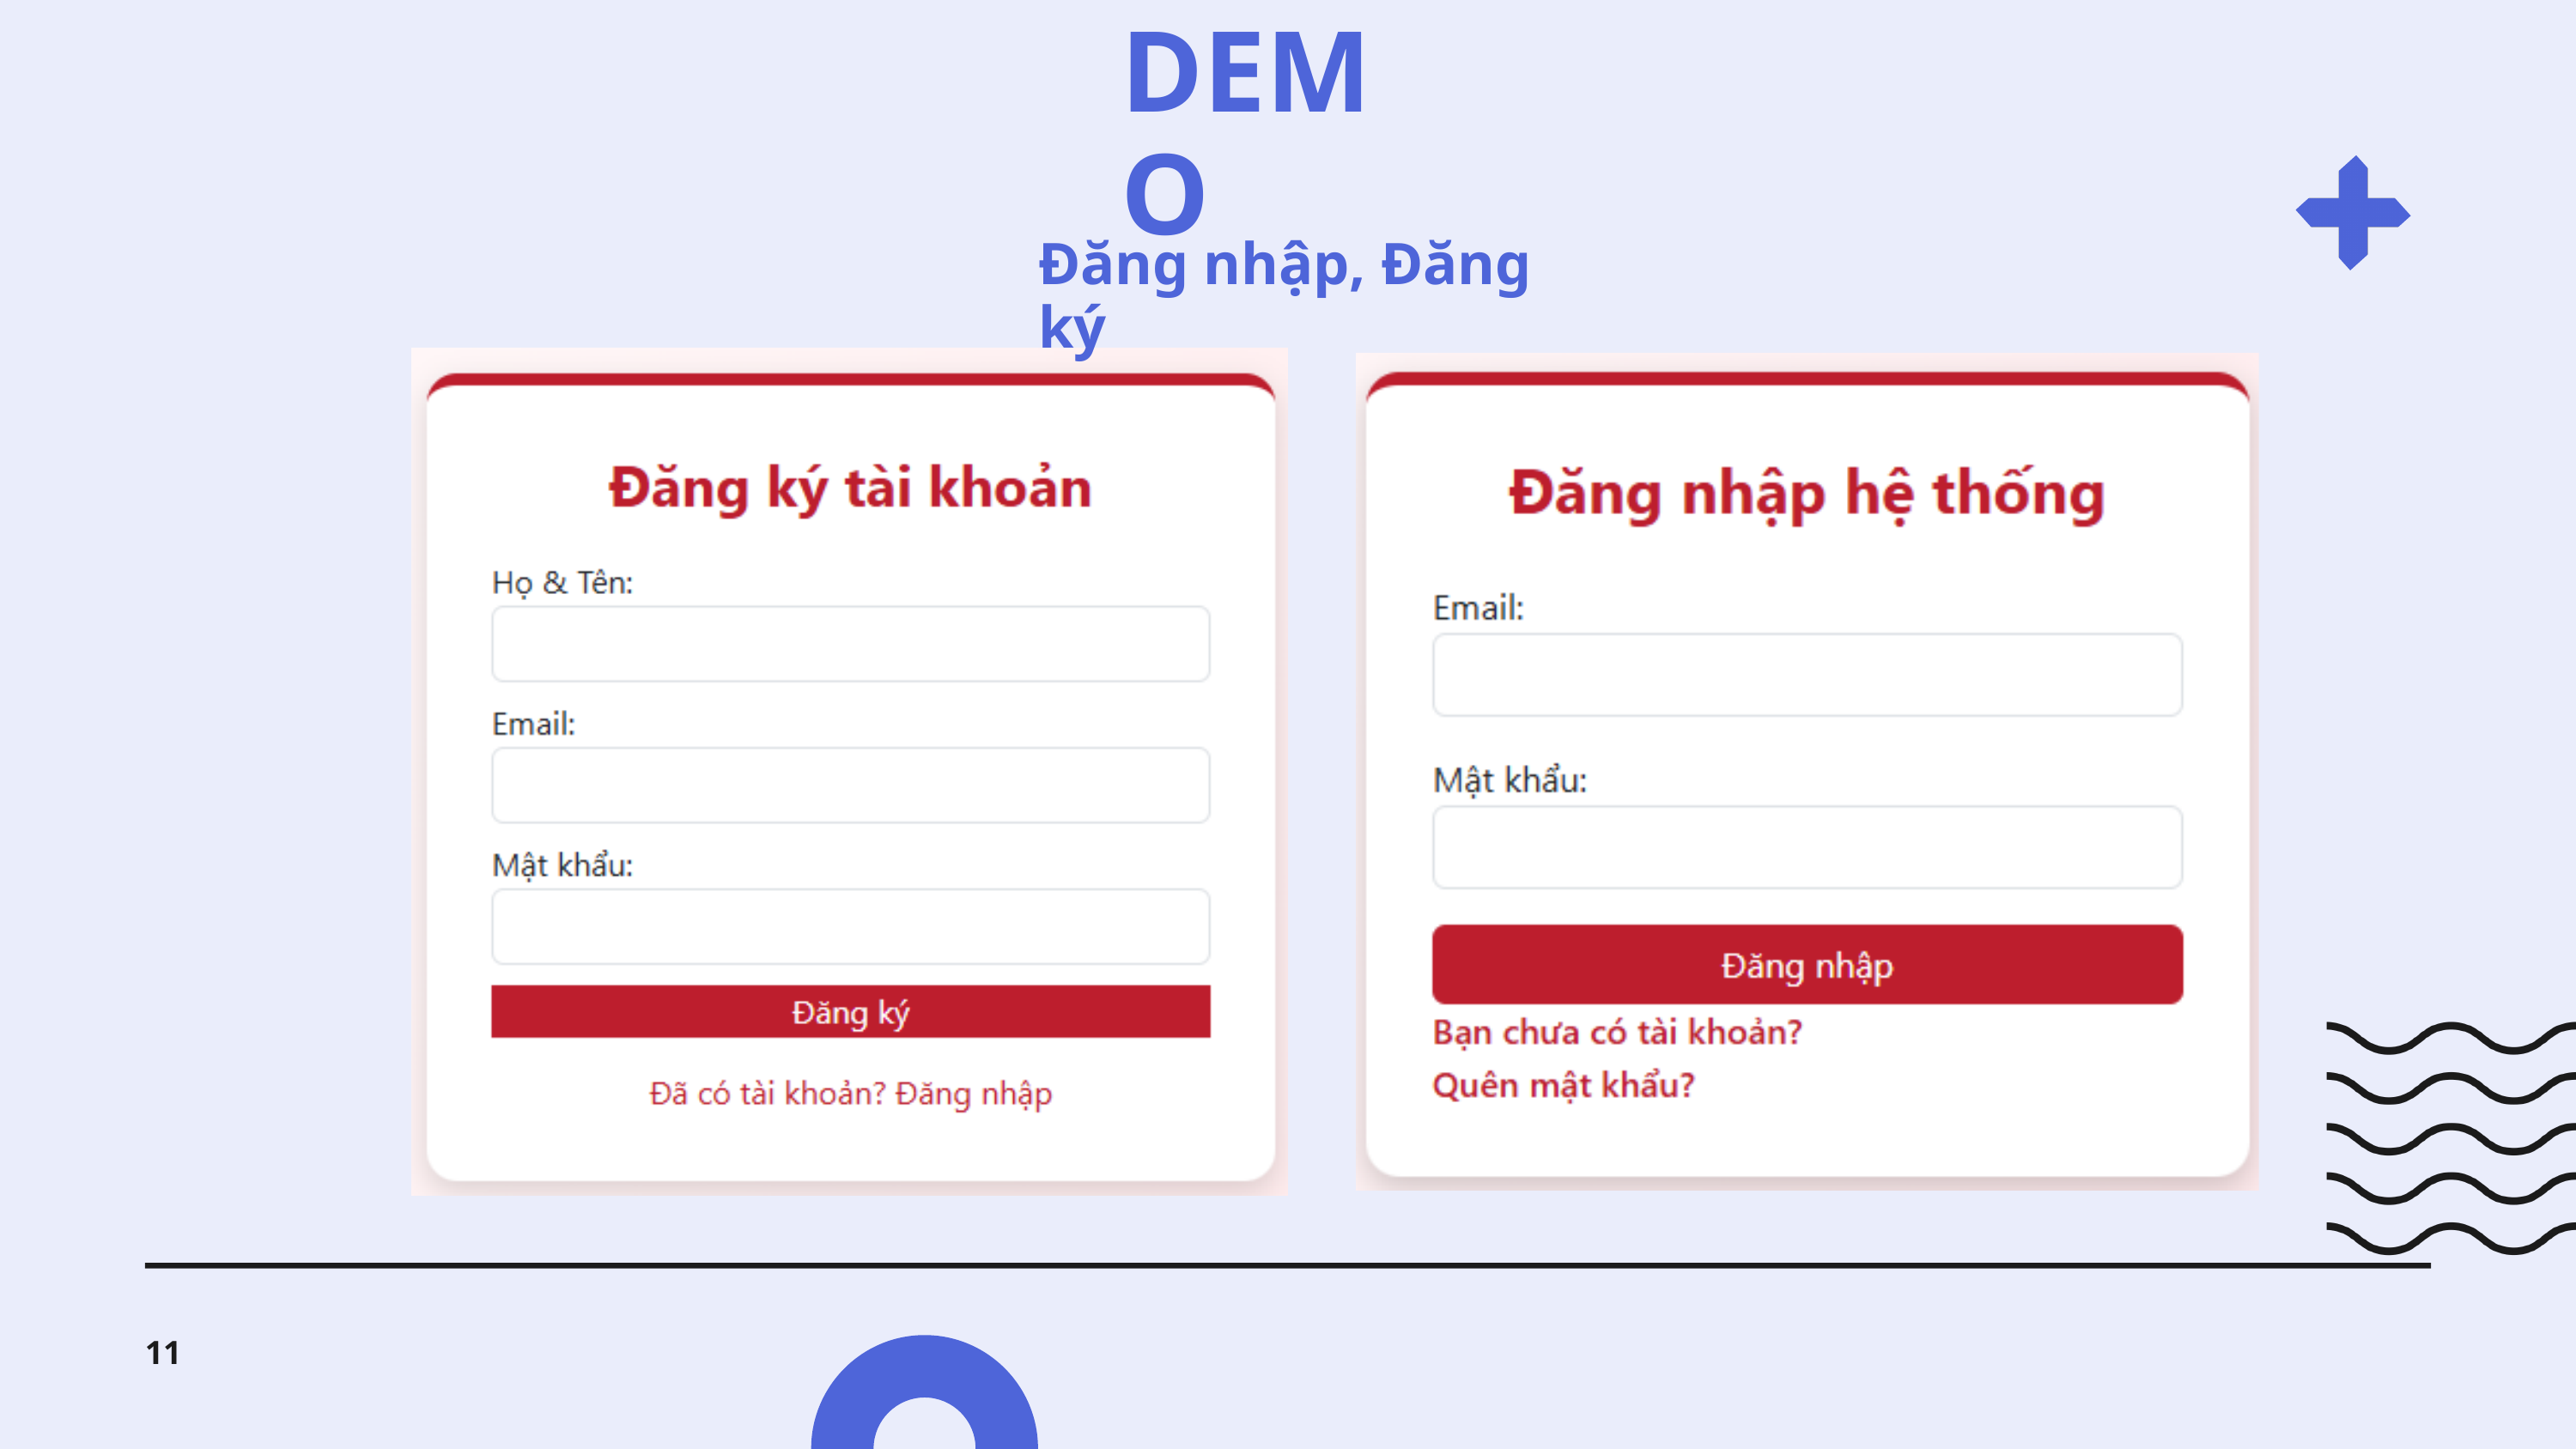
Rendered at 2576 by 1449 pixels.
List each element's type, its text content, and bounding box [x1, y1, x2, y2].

text_box DEMO [1121, 11, 1455, 233]
text_box 11 [144, 1325, 464, 1372]
text_box Đăng nhập, Đăng ký [1038, 233, 1548, 360]
text_box [1355, 353, 2259, 1191]
text_box [2326, 1013, 2576, 1264]
text_box [2295, 155, 2411, 270]
text_box [411, 348, 1289, 1196]
text_box [144, 1263, 2432, 1269]
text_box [811, 1335, 1039, 1449]
